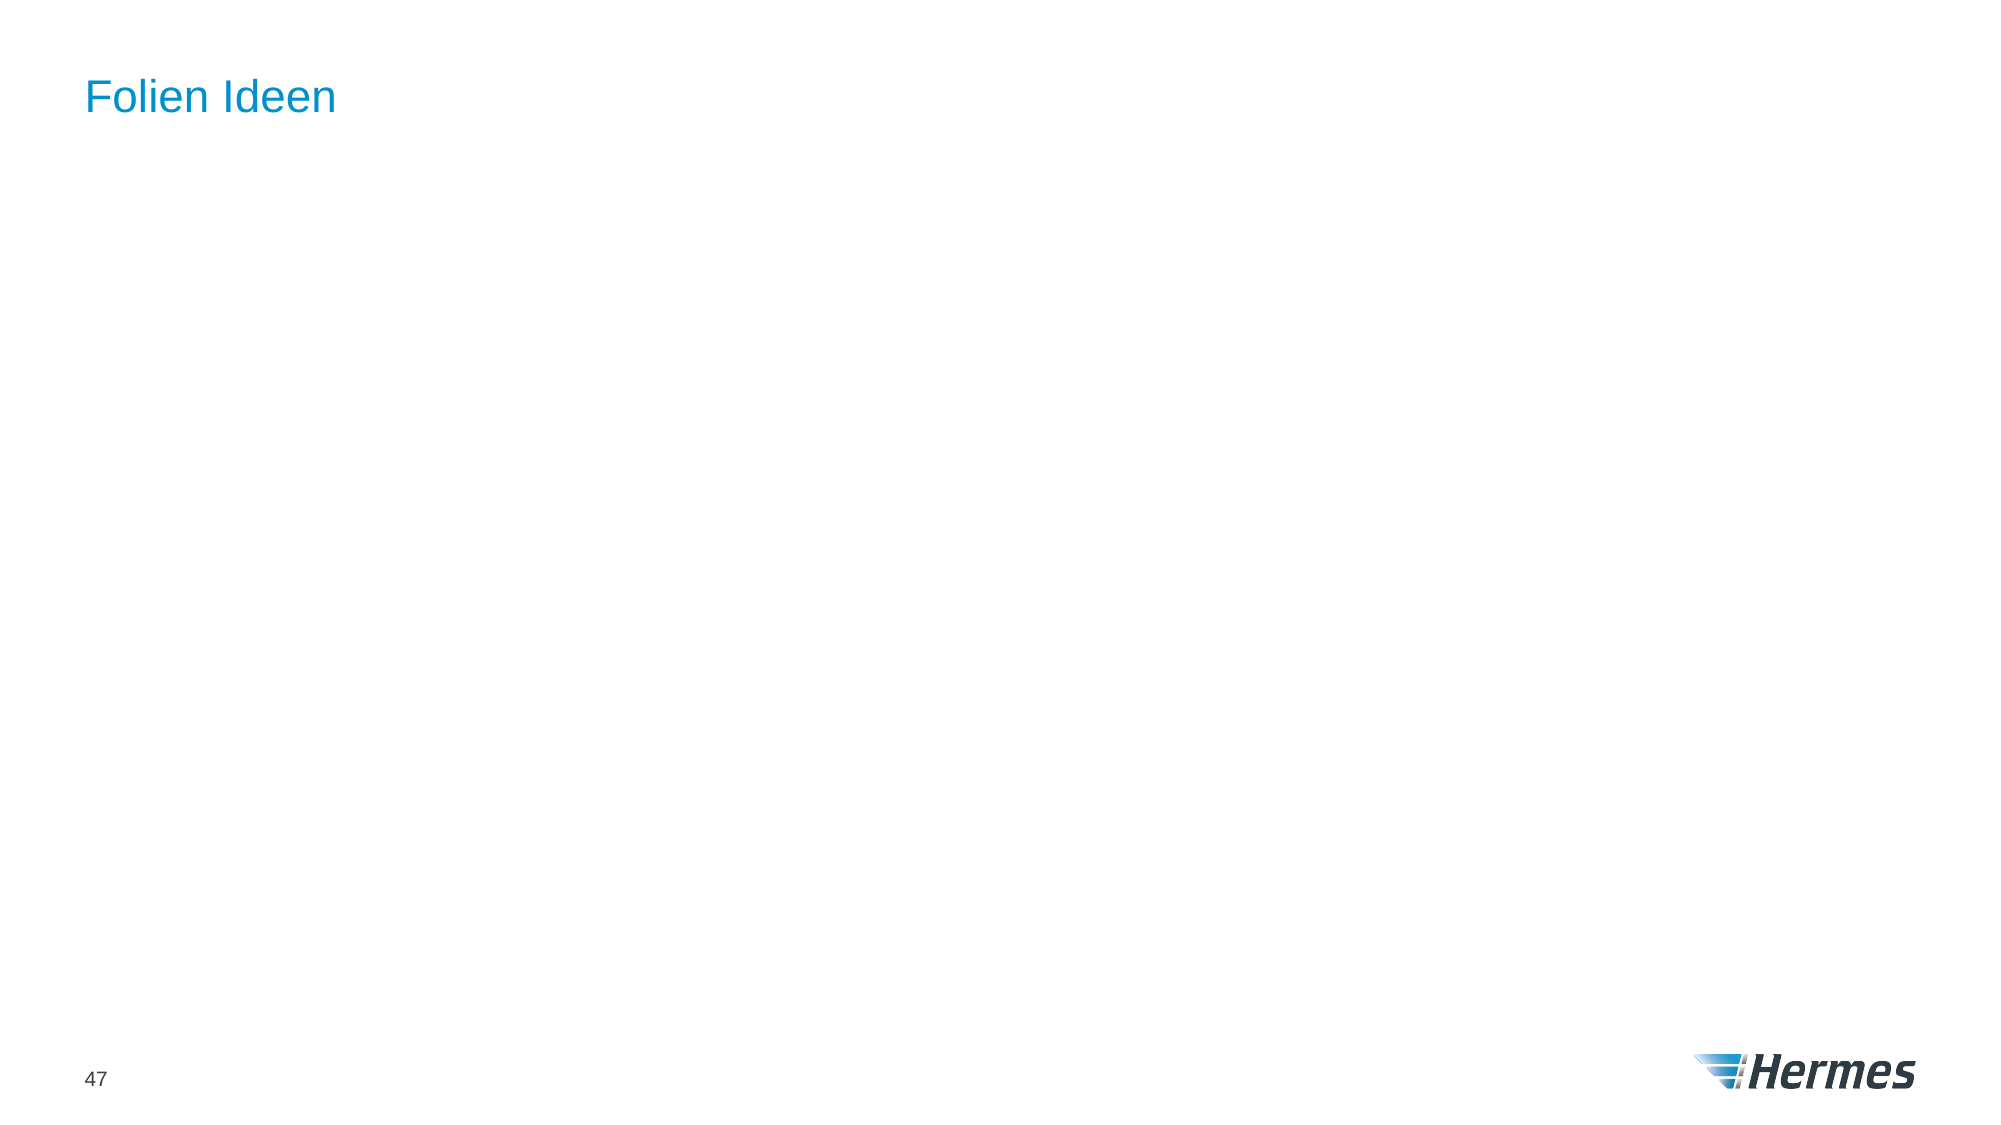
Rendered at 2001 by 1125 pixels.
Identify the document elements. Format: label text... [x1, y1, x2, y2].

title Folien Ideen [84, 66, 1916, 185]
slide_number 47 [84, 1062, 304, 1093]
picture [1694, 1054, 1916, 1089]
